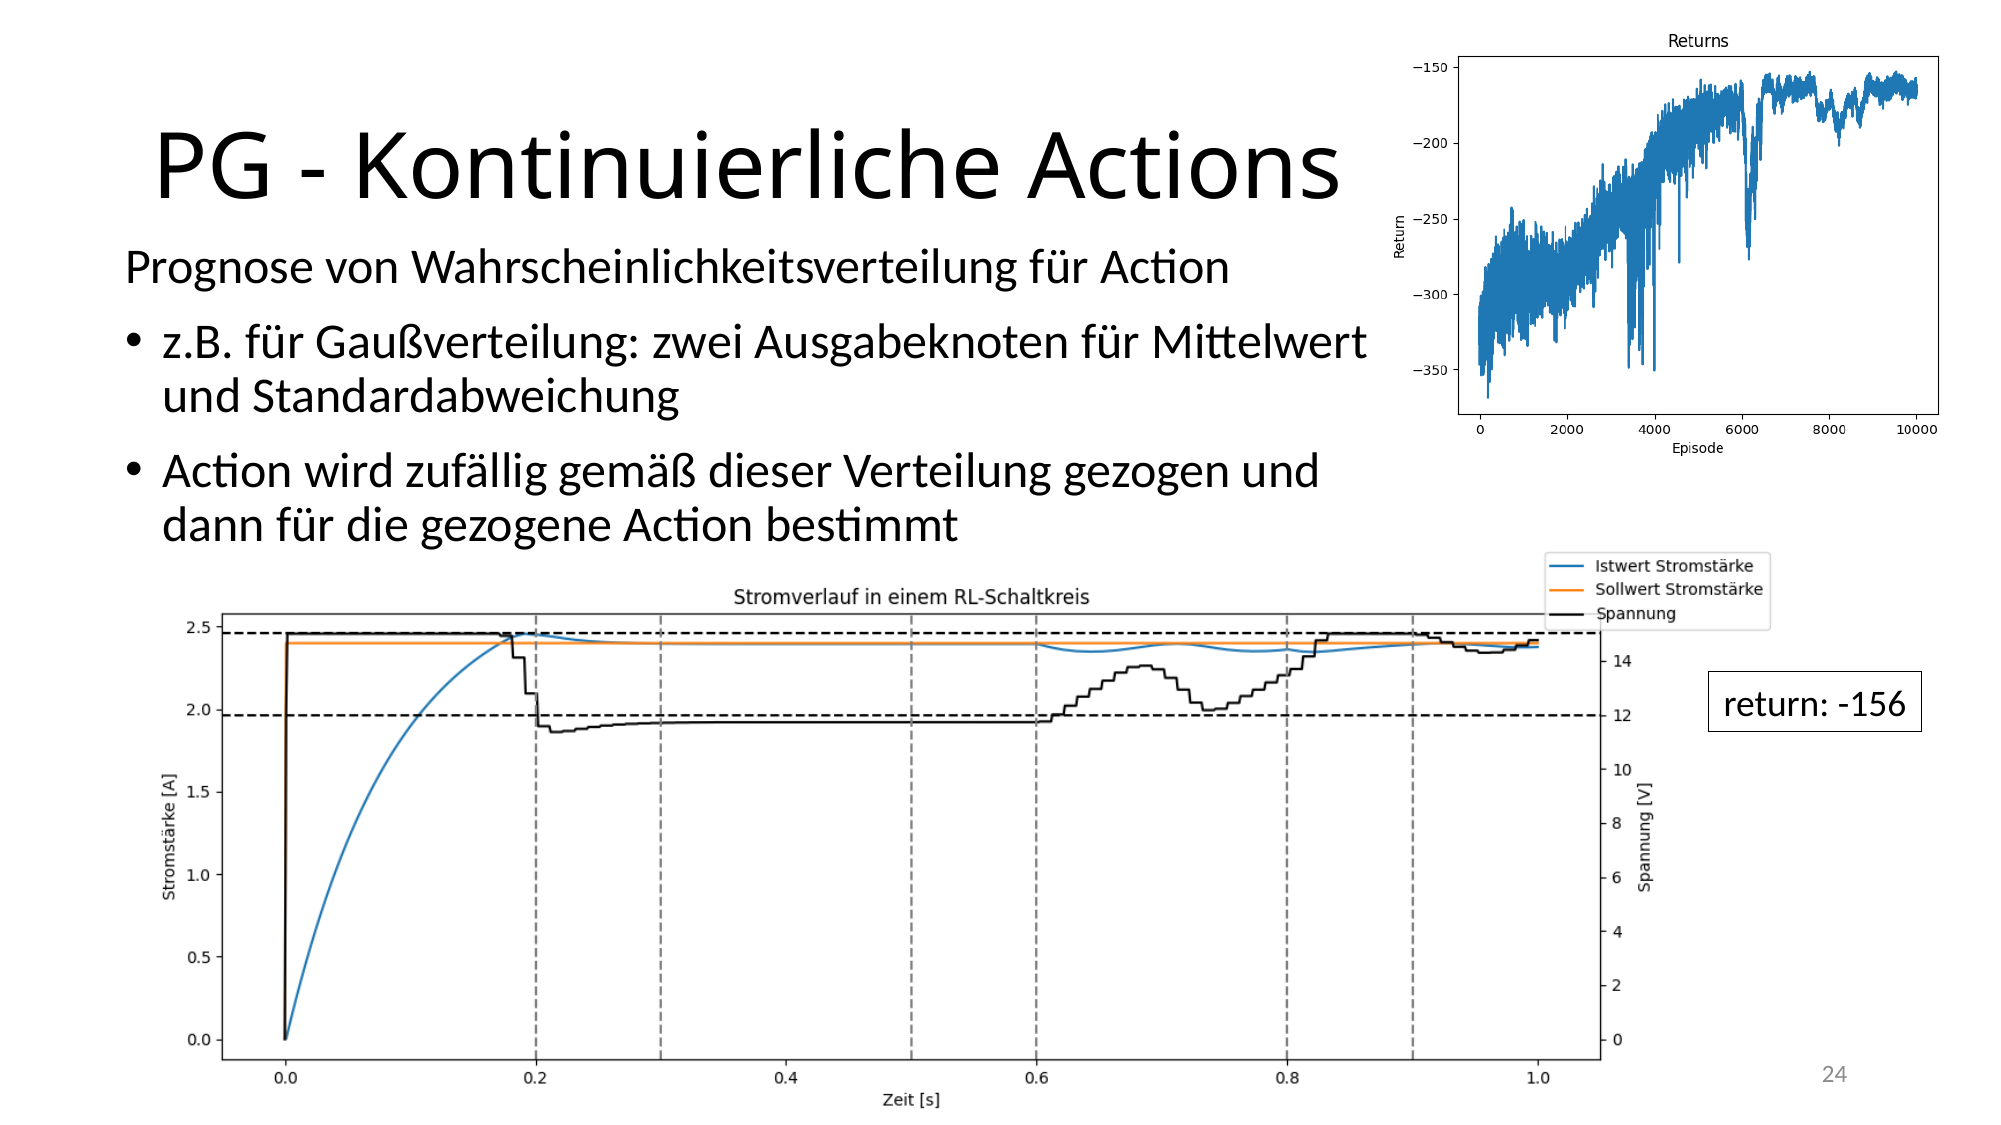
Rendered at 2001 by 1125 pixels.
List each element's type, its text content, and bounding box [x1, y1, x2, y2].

text_box return: -156 [1778, 671, 1922, 732]
slide_number 24 [1778, 1042, 1863, 1103]
picture [1380, 0, 2000, 465]
title PG - Kontinuierliche Actions [137, 59, 1380, 278]
picture [0, 544, 1778, 1123]
